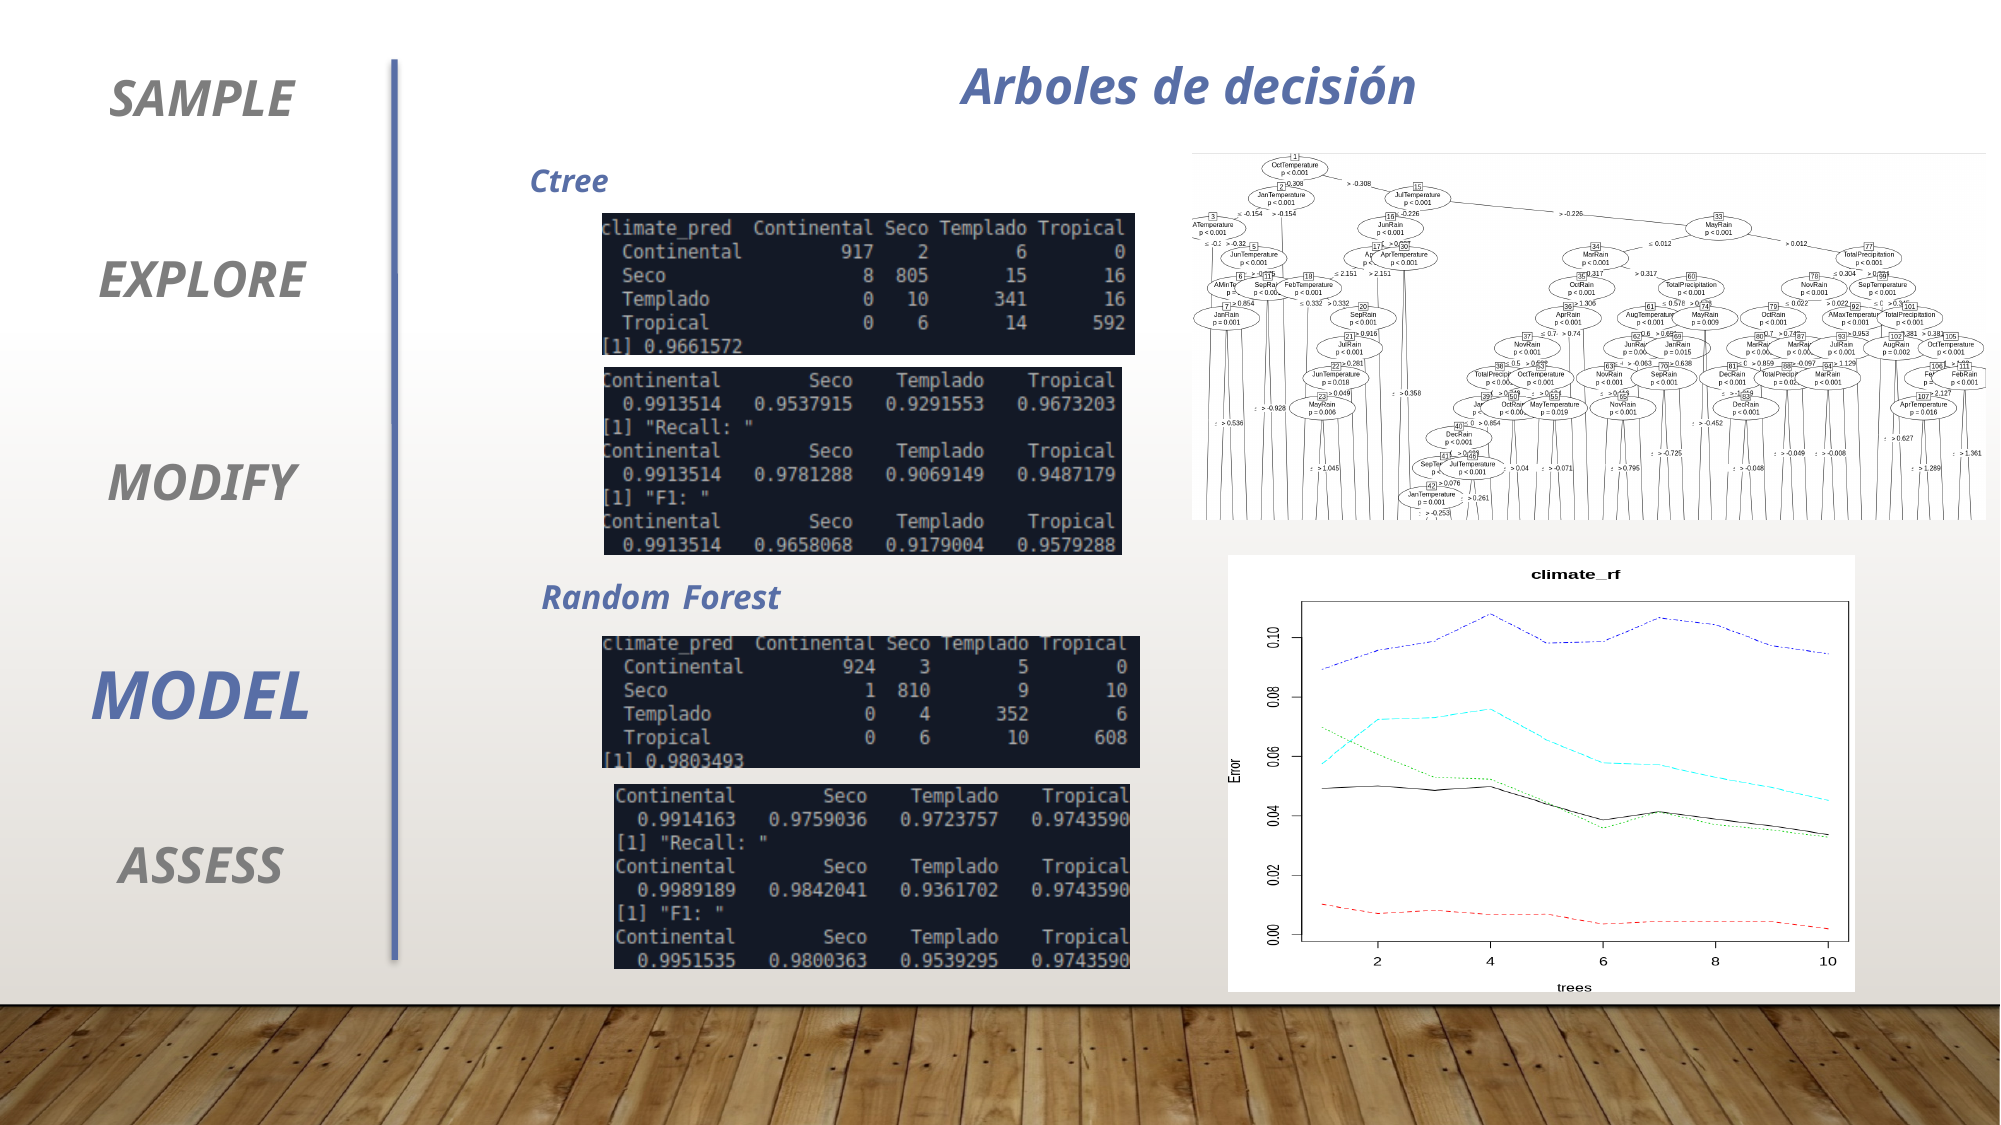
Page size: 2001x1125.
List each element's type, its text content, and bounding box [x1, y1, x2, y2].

text_box [391, 59, 398, 960]
text_box ASSESS [49, 826, 354, 902]
text_box Arboles de decisión [880, 47, 1500, 122]
text_box MODEL [49, 645, 354, 740]
picture [1228, 554, 1855, 993]
picture [602, 213, 1136, 355]
text_box SAMPLE [49, 59, 354, 134]
picture [0, 1007, 2000, 1125]
picture [1192, 153, 1986, 520]
text_box Ctree [453, 153, 685, 206]
picture [602, 636, 1140, 768]
text_box MODIFY [49, 442, 354, 518]
text_box Random Forest [401, 556, 922, 626]
text_box EXPLORE [49, 240, 354, 316]
picture [604, 367, 1123, 556]
picture [613, 783, 1130, 969]
